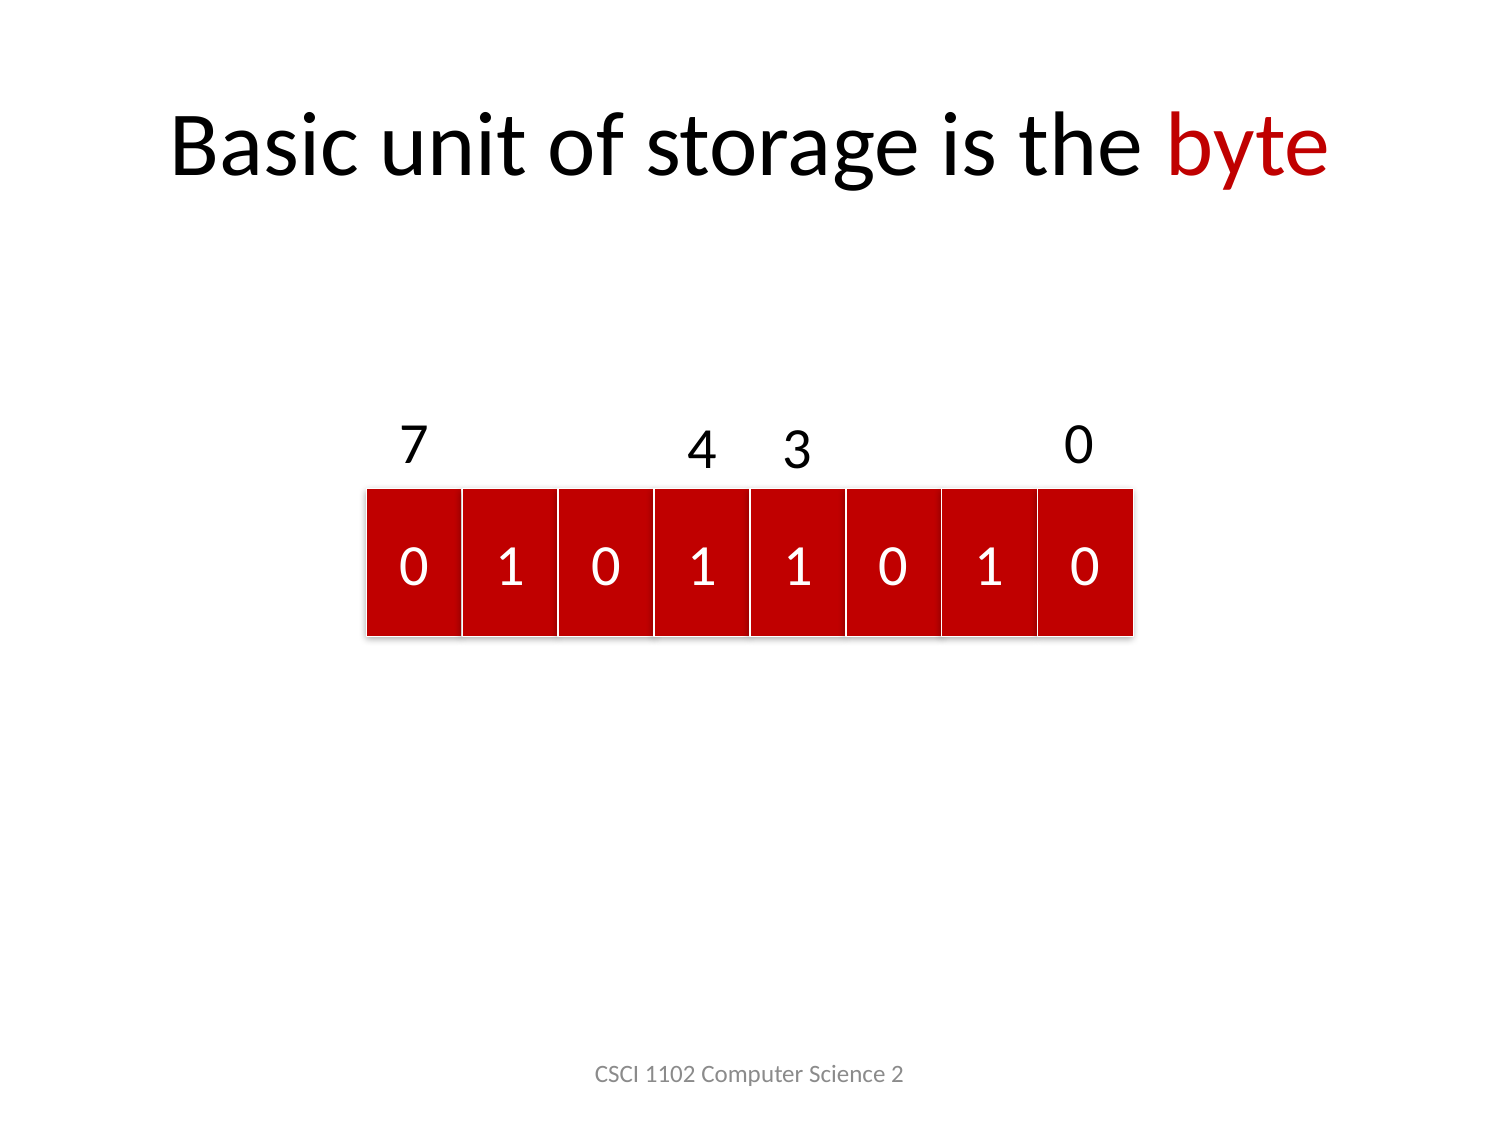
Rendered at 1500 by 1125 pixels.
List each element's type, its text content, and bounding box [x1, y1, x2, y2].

title Basic unit of storage is the byte [75, 45, 1425, 233]
text_box 4 [672, 402, 733, 486]
text_box 3 [768, 402, 828, 486]
text_box 0 [1049, 397, 1110, 483]
text_box 7 [384, 397, 444, 483]
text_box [366, 488, 1134, 637]
footer CSCI 1102 Computer Science 2 [512, 1042, 988, 1103]
